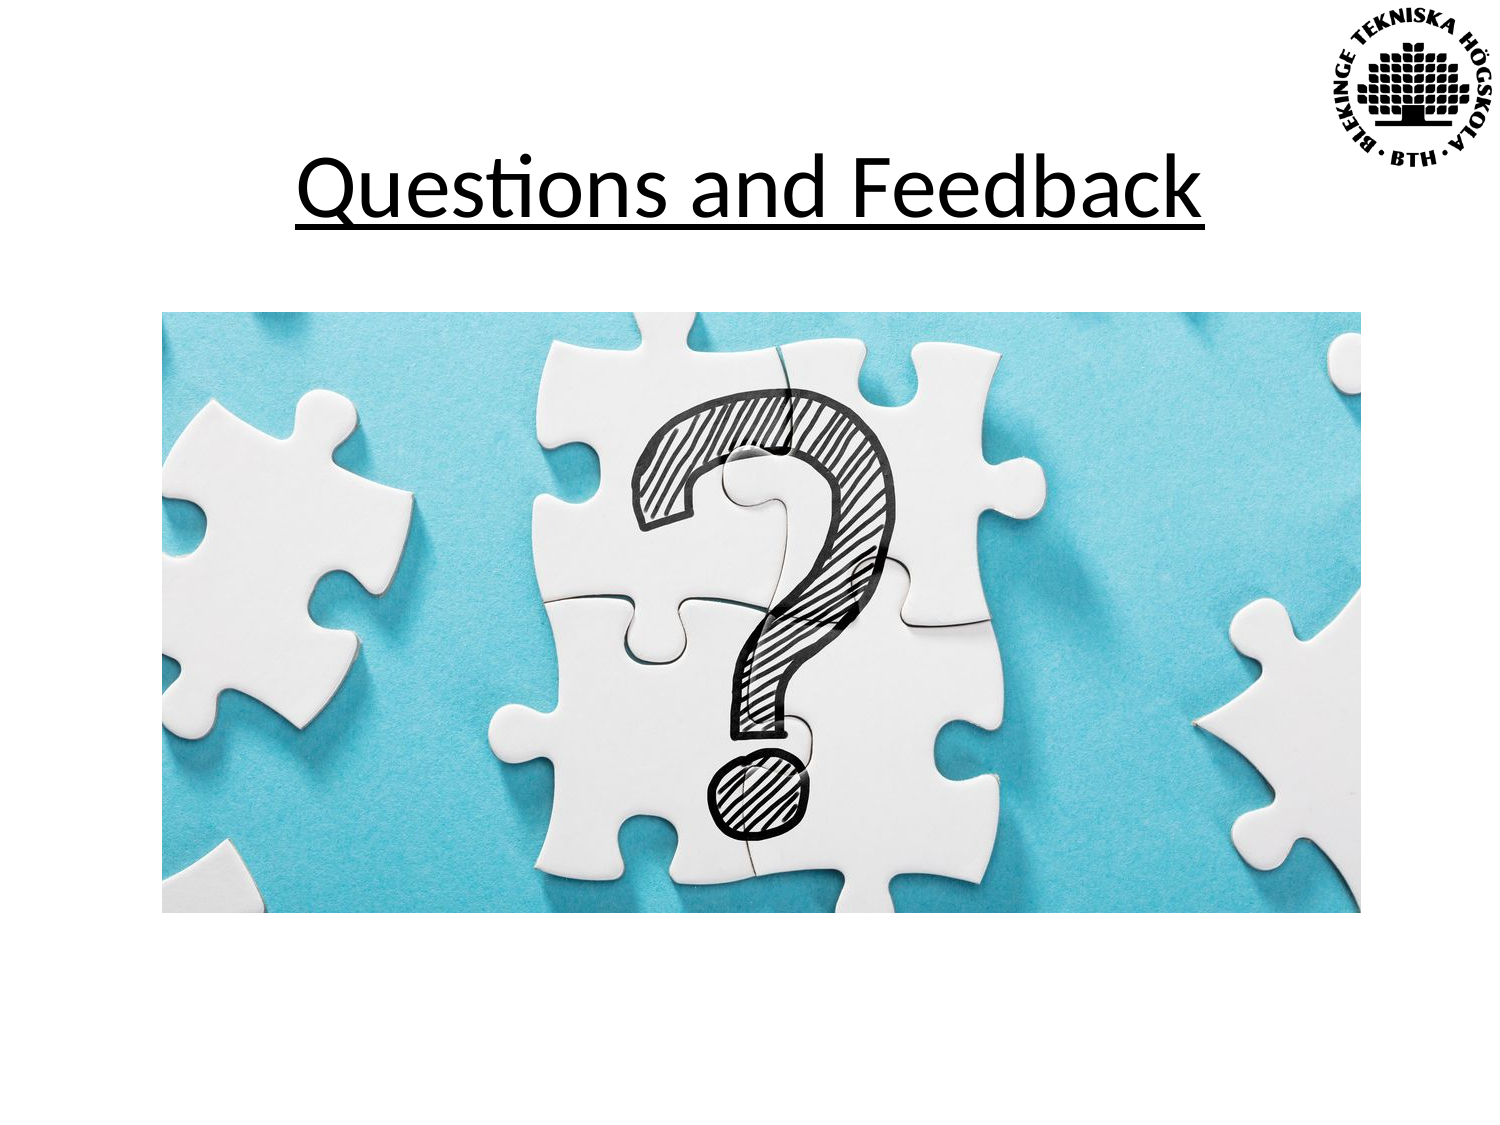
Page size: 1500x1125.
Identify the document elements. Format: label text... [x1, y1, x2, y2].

picture [162, 312, 1361, 913]
title Questions and Feedback [75, 87, 1425, 275]
picture [1324, 0, 1500, 176]
